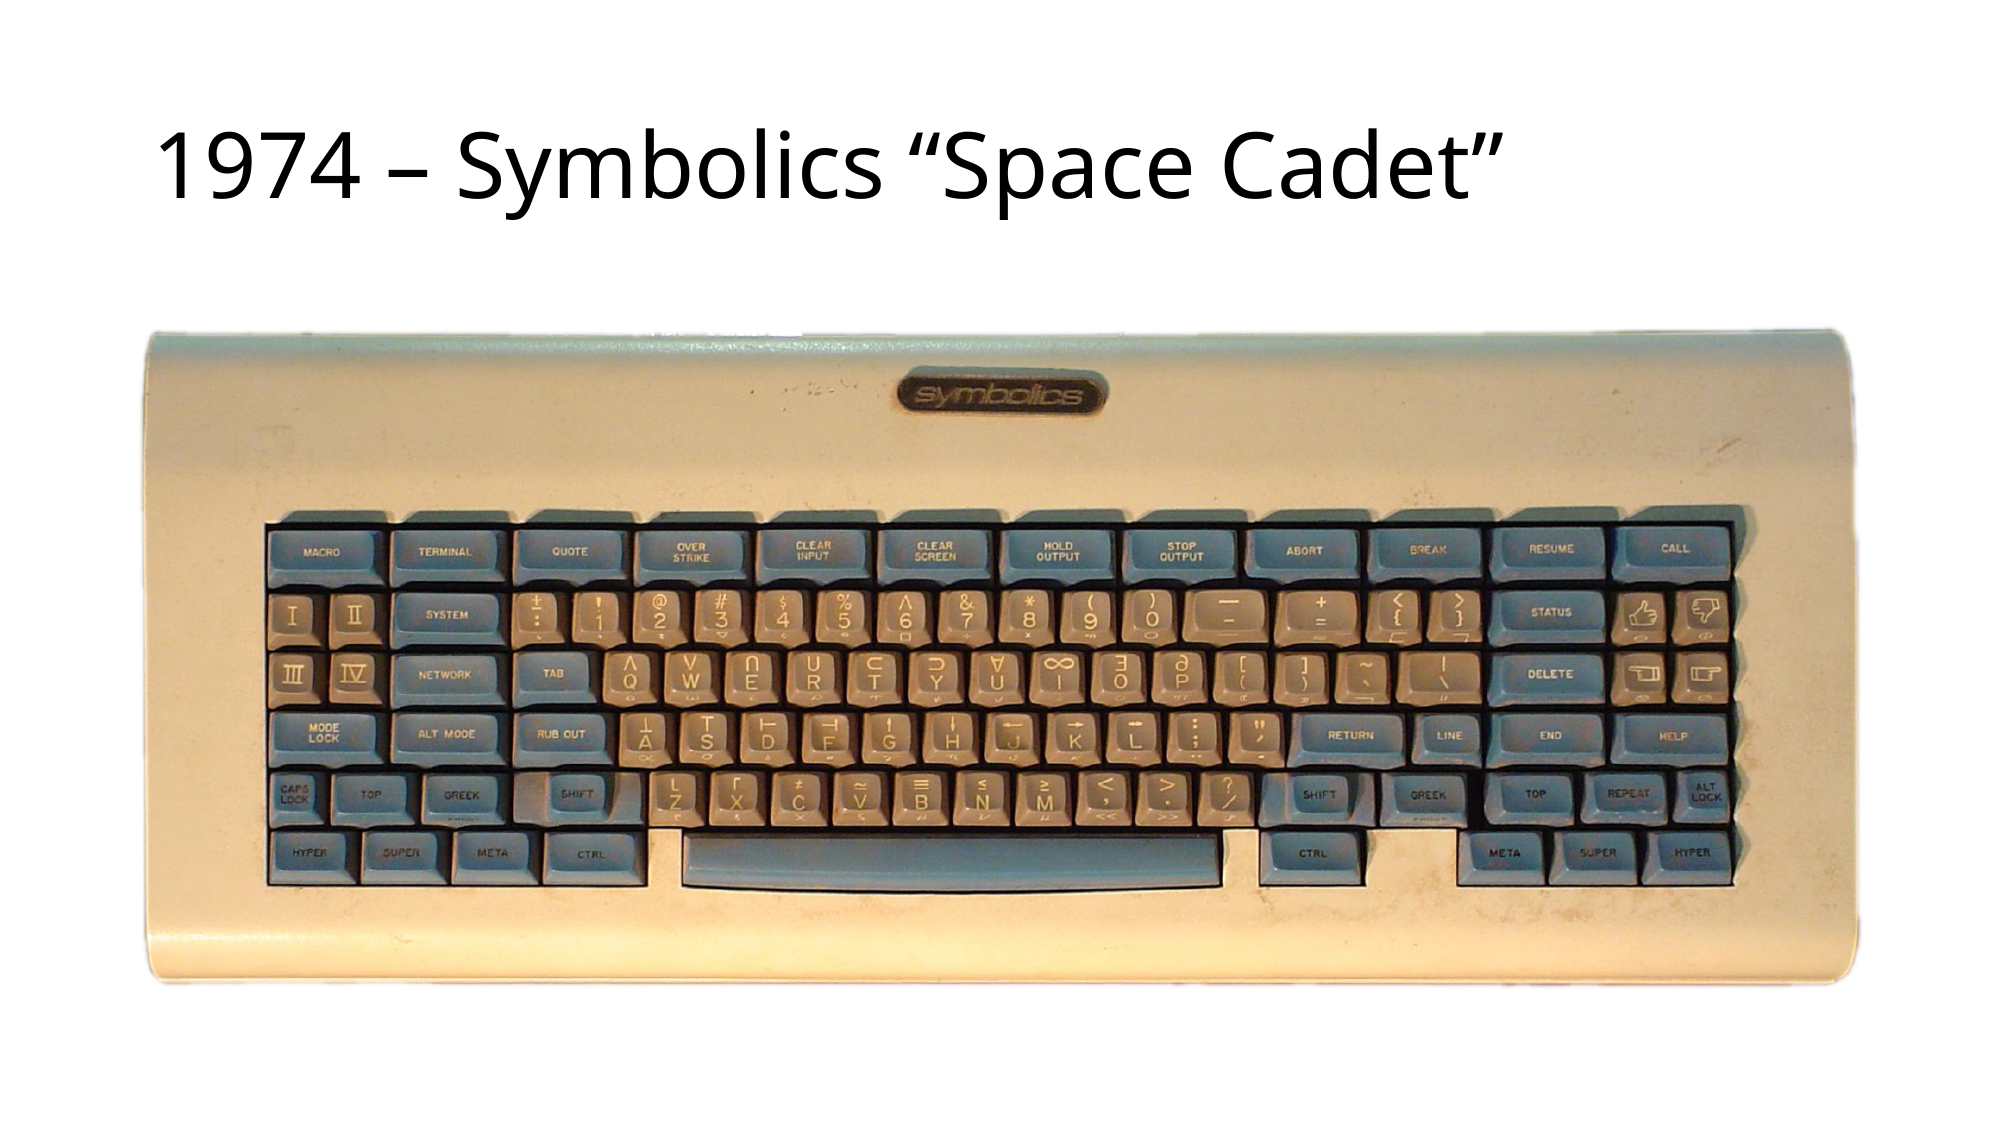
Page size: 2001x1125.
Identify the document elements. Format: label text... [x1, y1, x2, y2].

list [137, 323, 1863, 990]
title 1974 – Symbolics “Space Cadet” [137, 59, 1863, 278]
